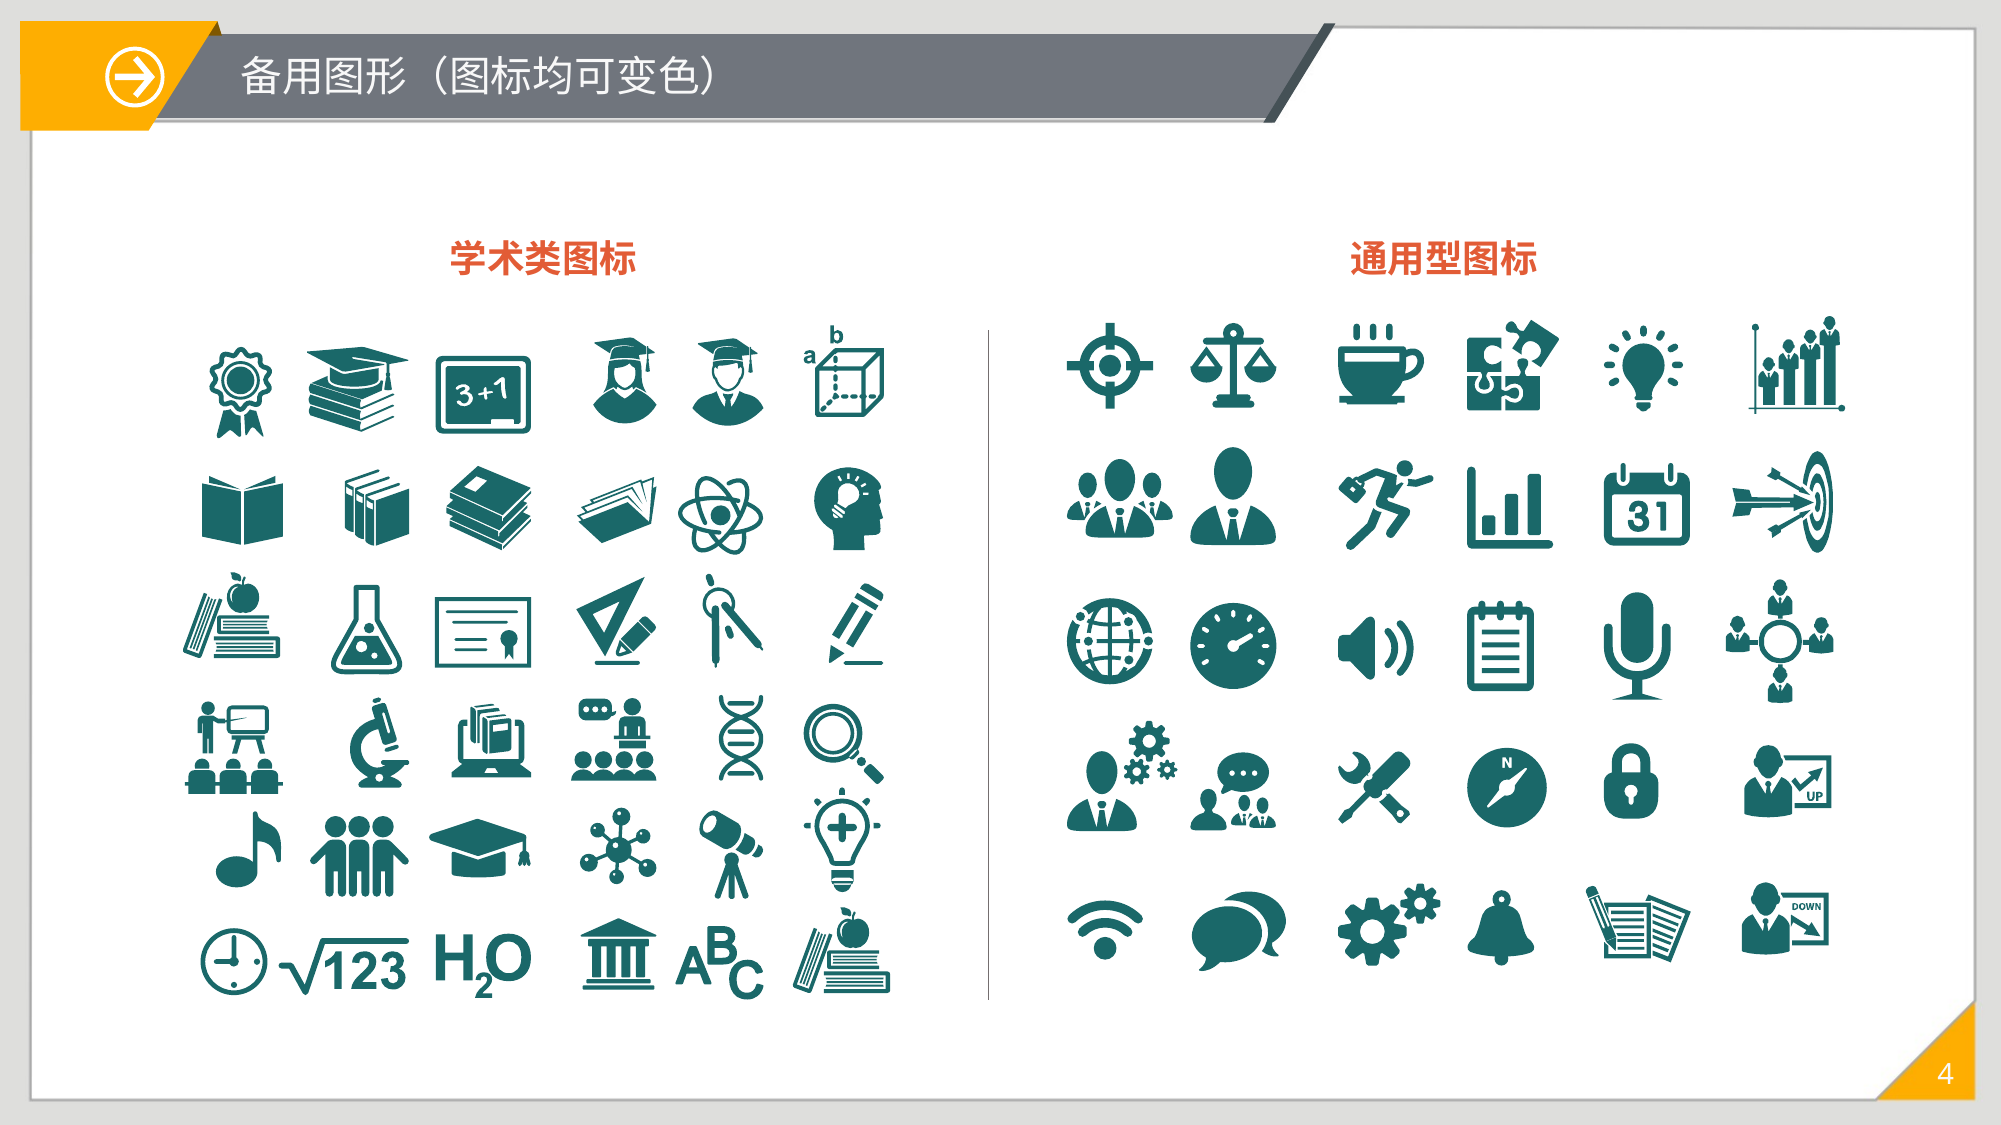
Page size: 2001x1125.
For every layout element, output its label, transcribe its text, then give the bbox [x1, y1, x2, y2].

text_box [182, 227, 1846, 1000]
text_box 备用图形（图标均可变色） [225, 42, 757, 108]
text_box [105, 46, 165, 108]
picture [0, 0, 2001, 1125]
